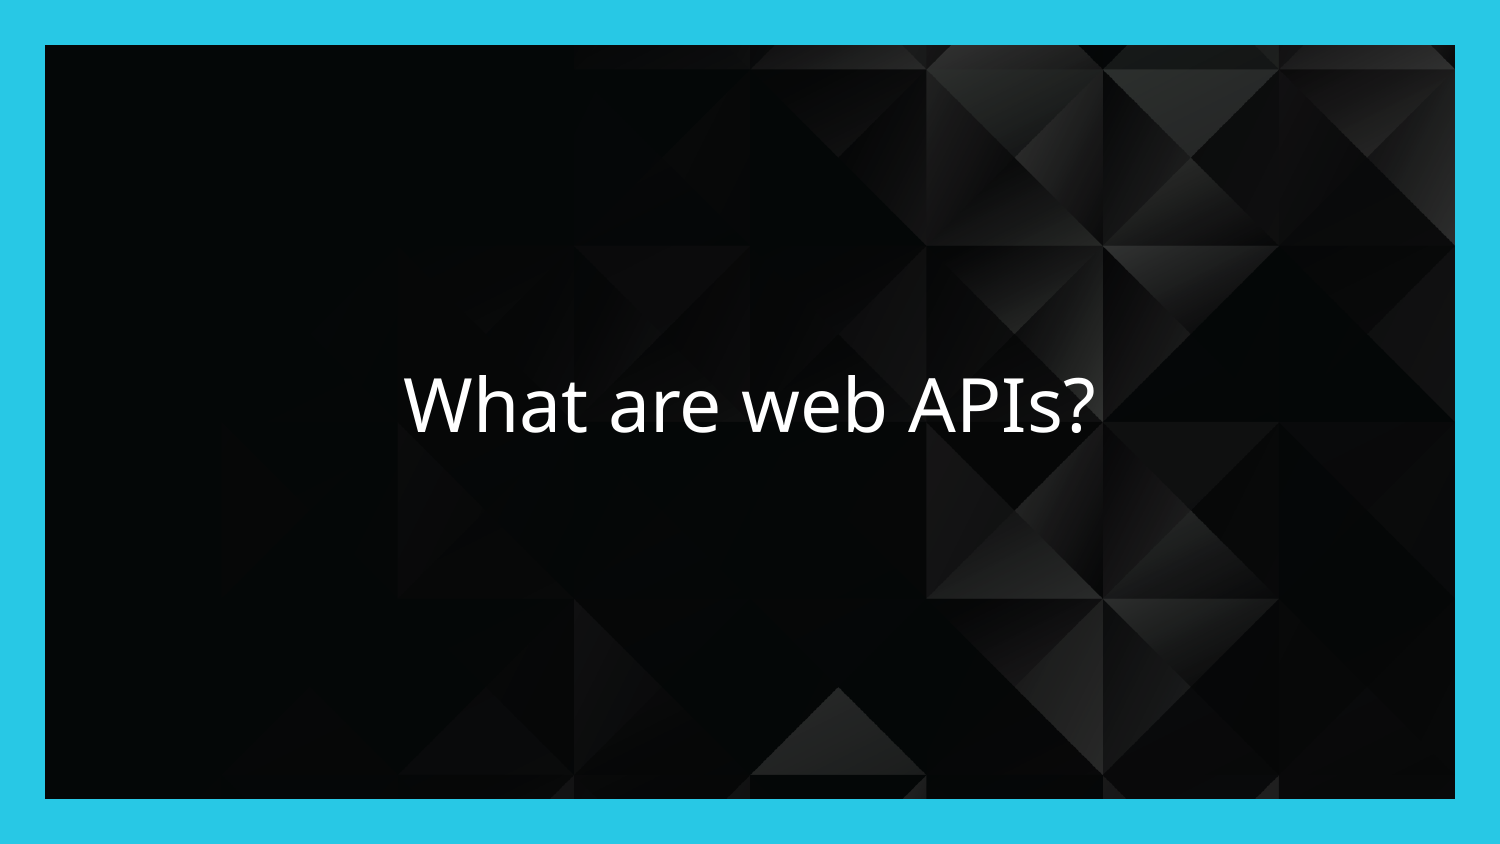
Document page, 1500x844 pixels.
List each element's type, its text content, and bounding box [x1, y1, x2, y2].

picture [45, 473, 1455, 799]
title What are web APIs? [45, 342, 1455, 473]
picture [45, 45, 1455, 342]
